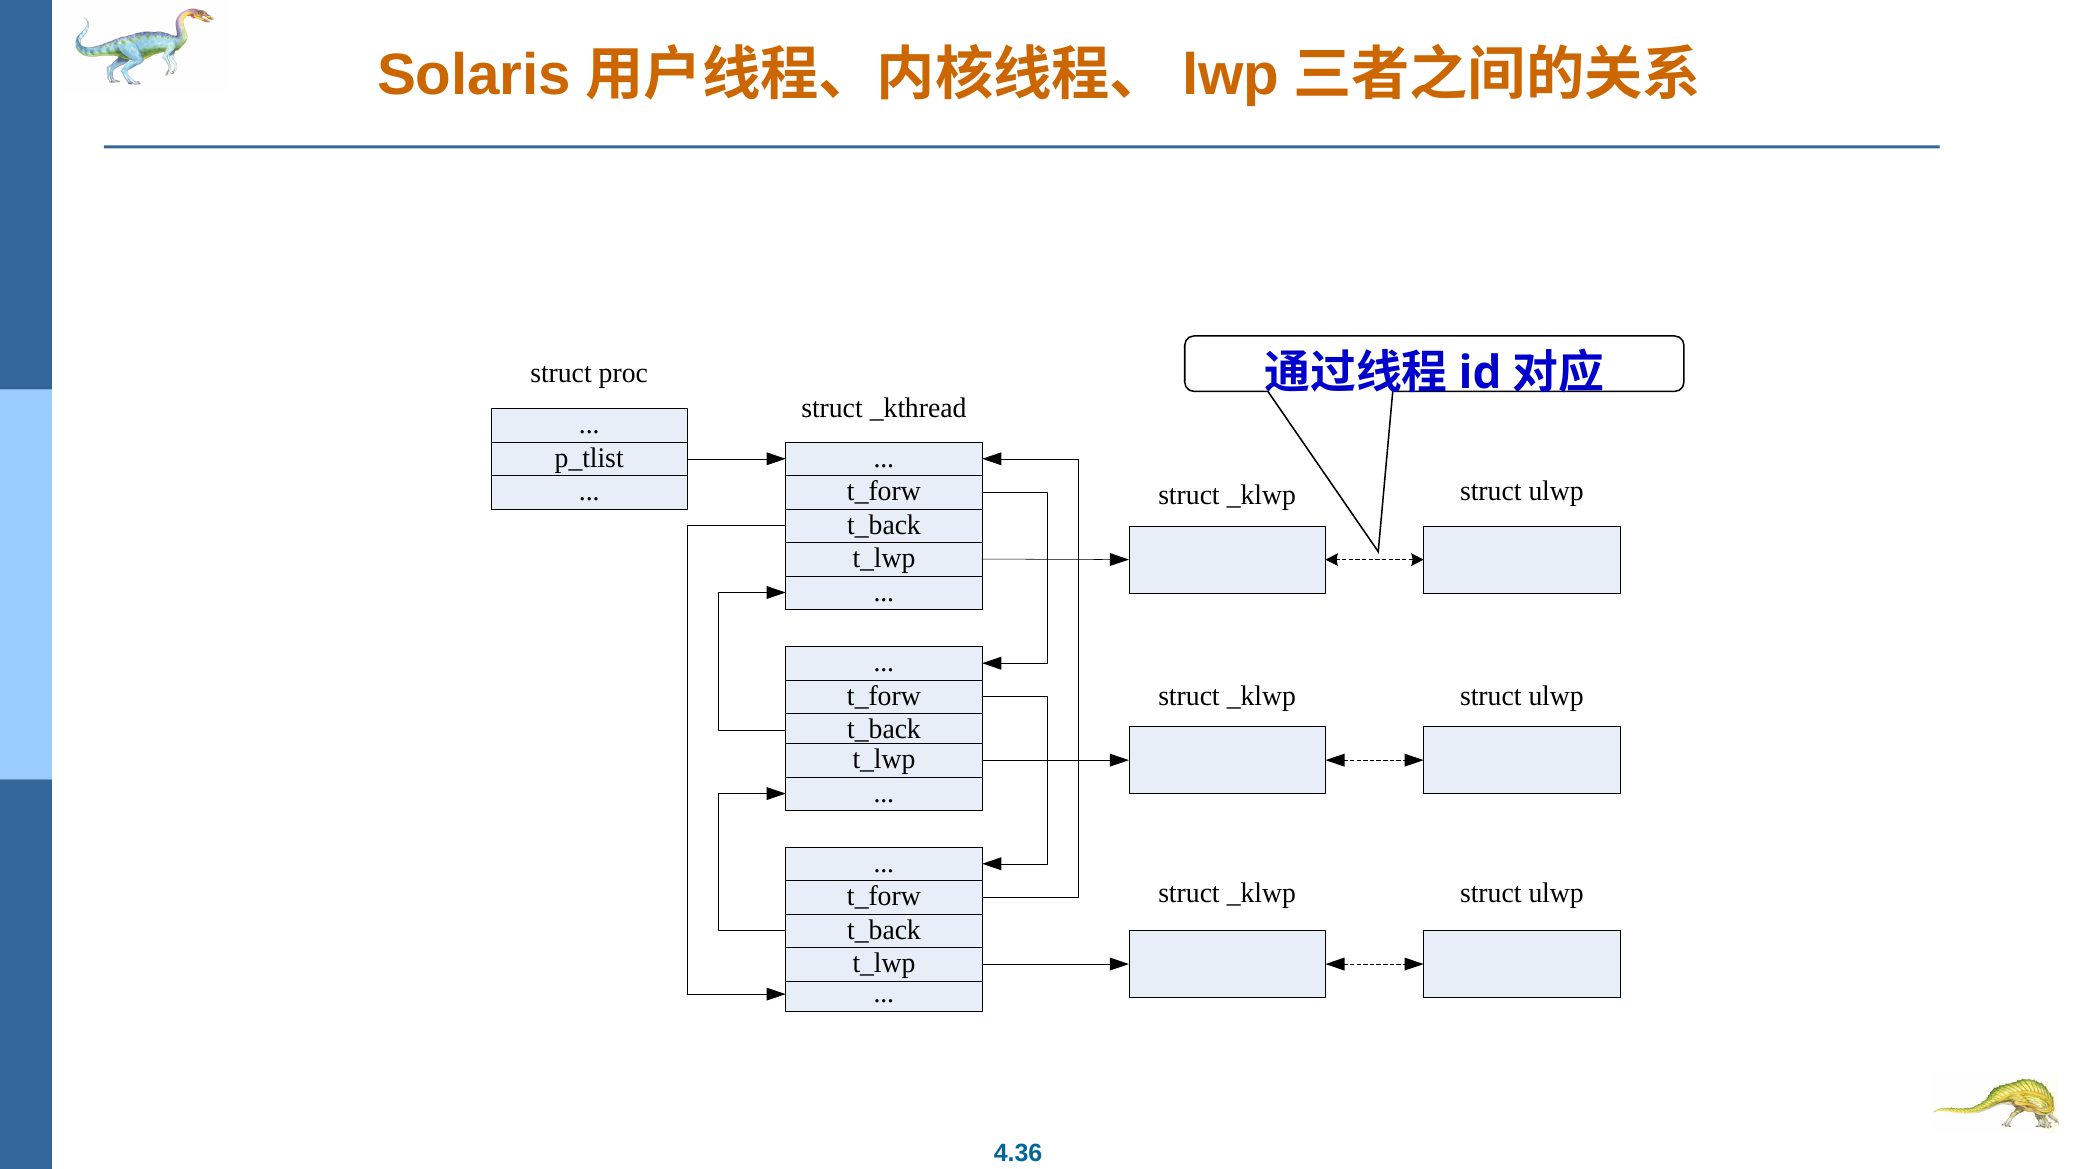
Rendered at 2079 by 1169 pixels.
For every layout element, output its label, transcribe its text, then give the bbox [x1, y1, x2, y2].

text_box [471, 353, 1640, 1018]
text_box 通过线程id对应 [1184, 335, 1684, 392]
picture [64, 0, 229, 93]
picture [1931, 1073, 2059, 1133]
title Solaris用户线程、内核线程、lwp三者之间的关系 [103, 47, 1975, 146]
